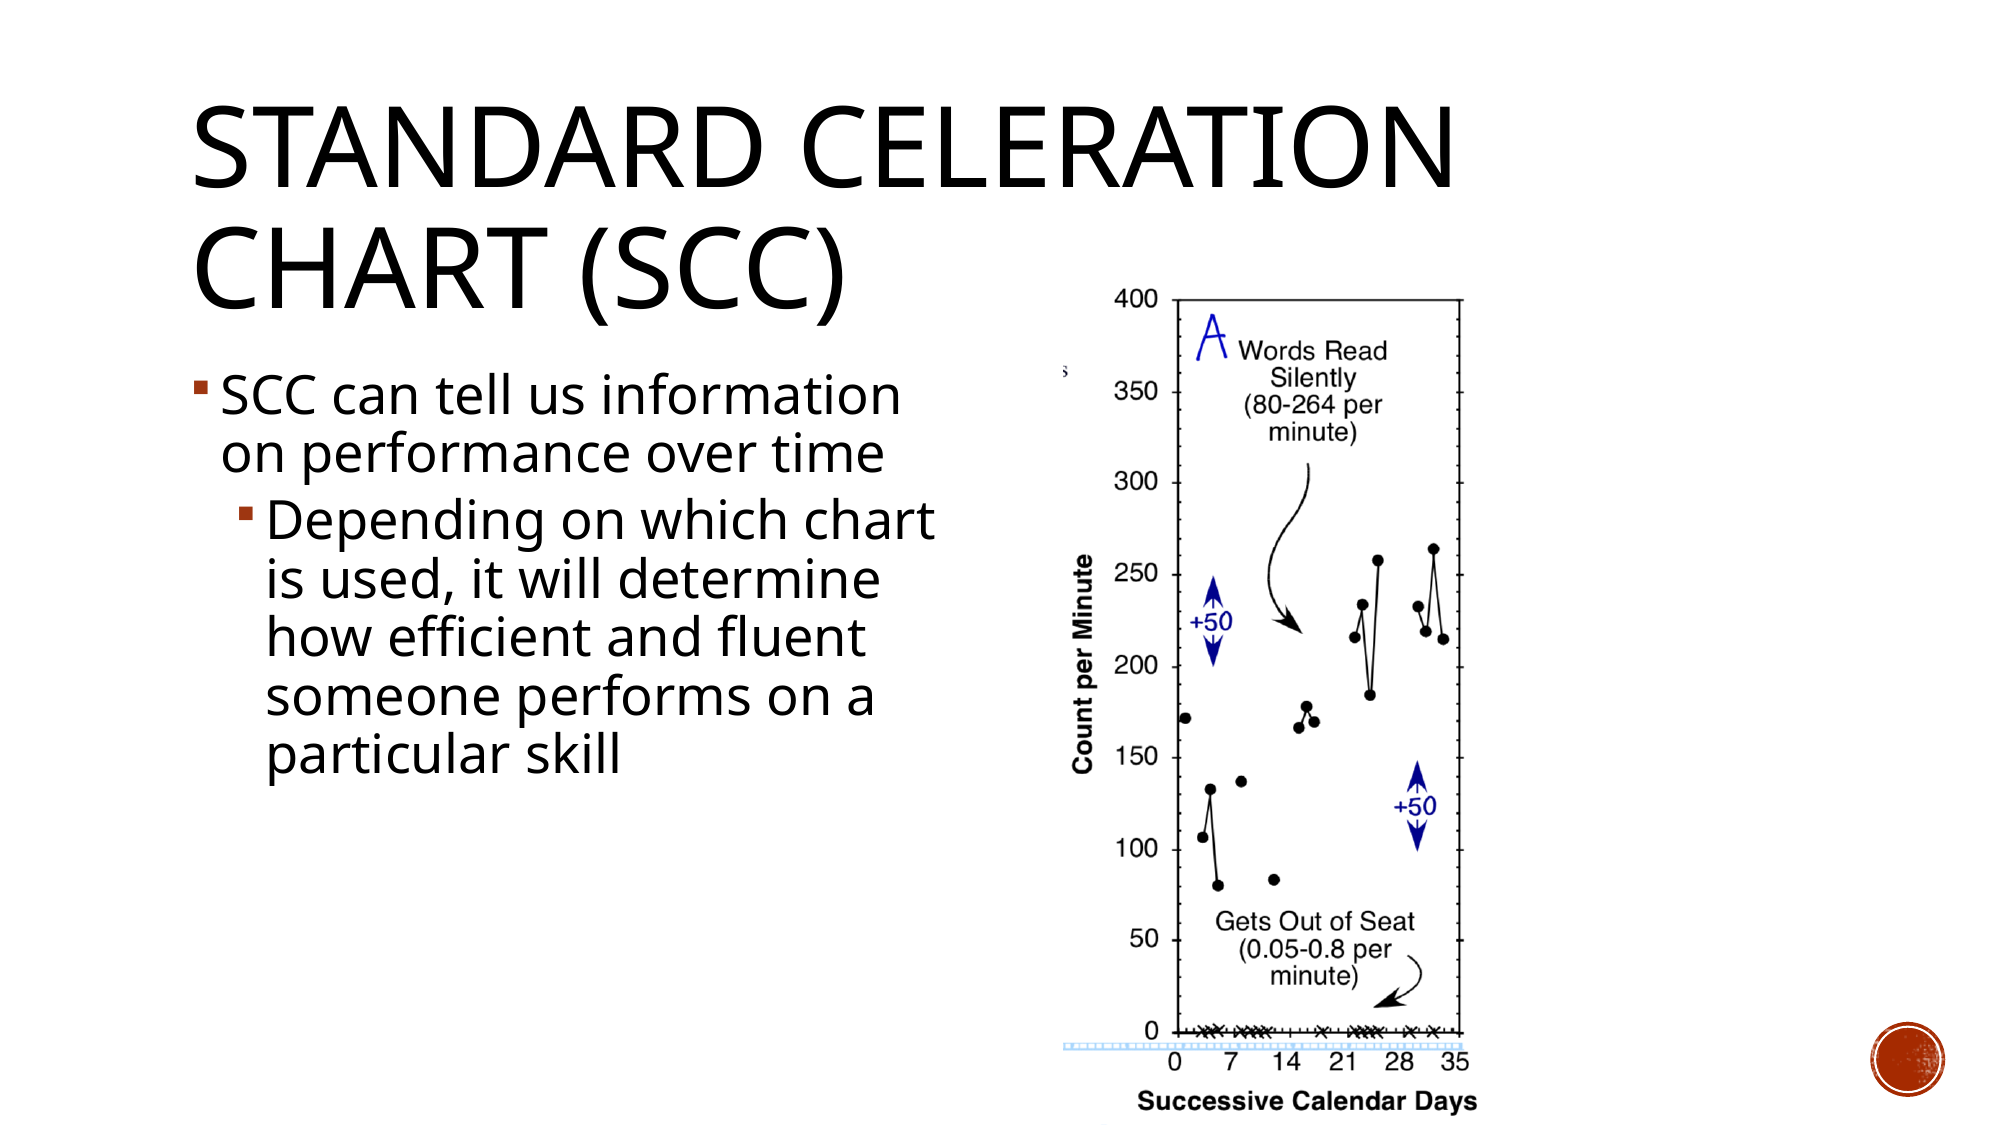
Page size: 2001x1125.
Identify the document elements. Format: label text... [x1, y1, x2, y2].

title Standard cEleration Chart (SCC) [175, 79, 1826, 344]
list SCC can tell us information on performance over time Depending on which chart is used, it will determine how efficient and fluent someone performs on a particular skill [175, 360, 956, 1013]
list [1066, 274, 1499, 1123]
